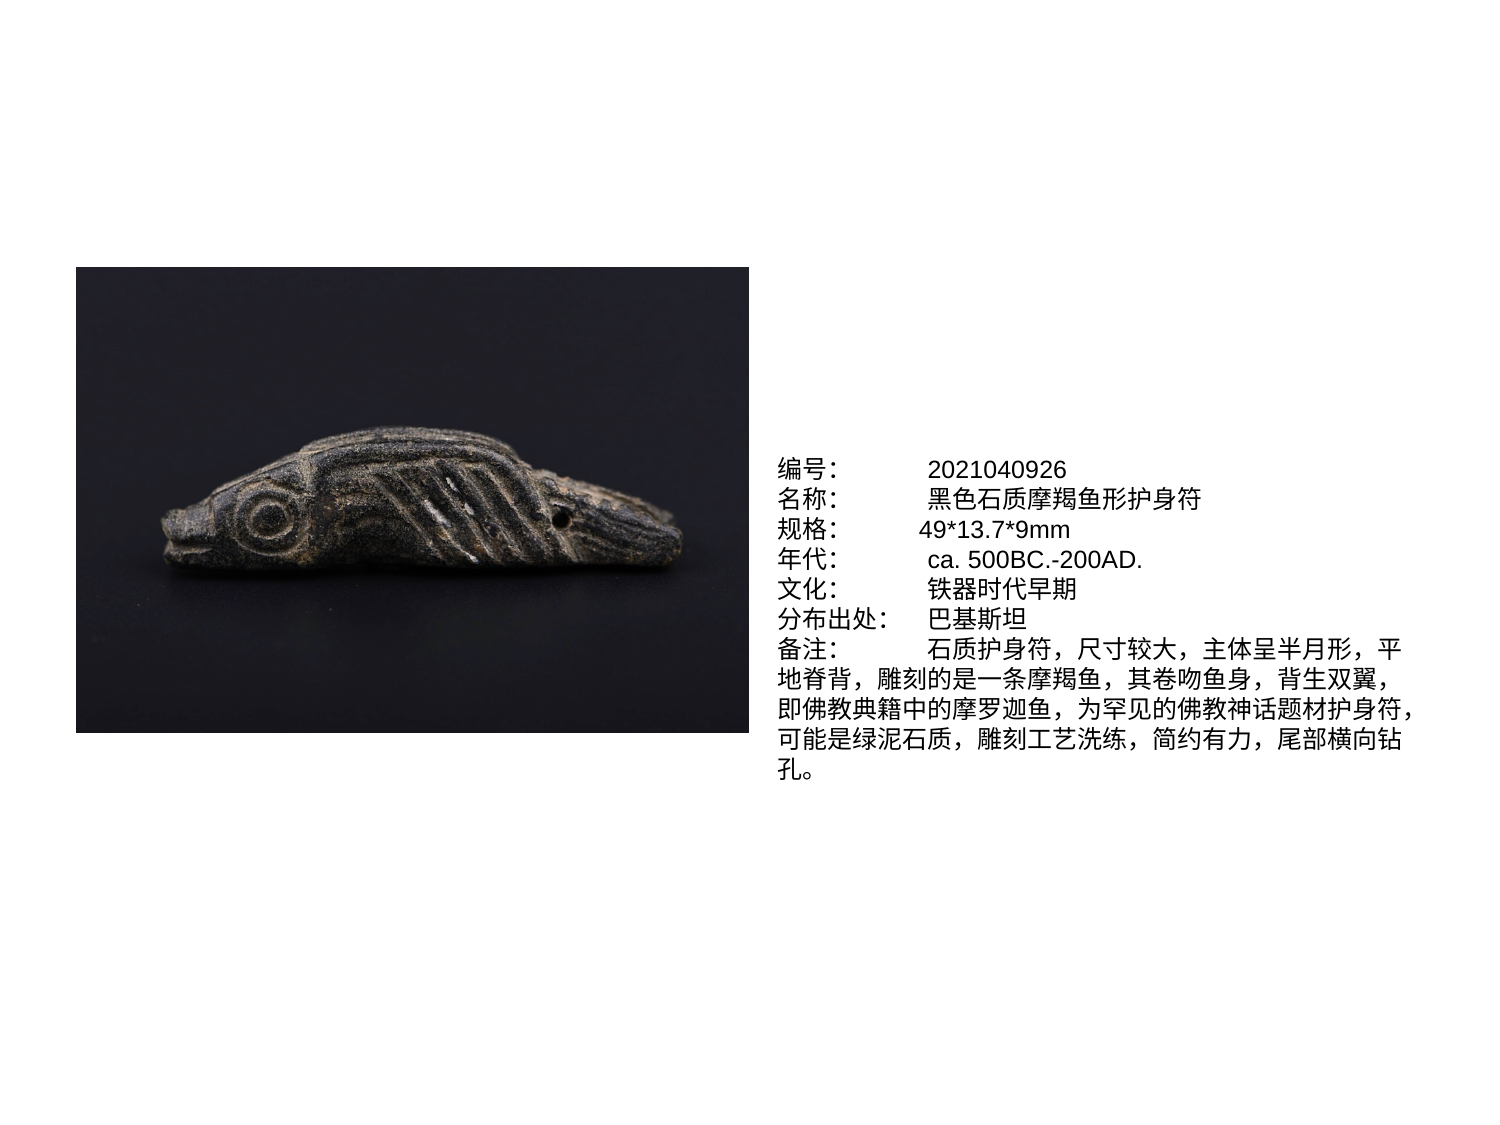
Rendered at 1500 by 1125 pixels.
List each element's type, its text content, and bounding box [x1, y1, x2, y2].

picture [76, 266, 749, 734]
list 编号： 2021040926 名称： 黑色石质摩羯鱼形护身符 规格： 49*13.7*9mm 年代： ca. 500BC.-200AD. 文化： 铁器时代早期 分布出处： 巴基斯坦 备注： 石质护身符，尺寸较大，主体呈半月形，平地脊背，雕刻的是一条摩羯鱼，其卷吻鱼身，背生双翼，即佛教典籍中的摩罗迦鱼，为罕见的佛教神话题材护身符，可能是绿泥石质，雕刻工艺洗练，简约有力，尾部横向钻孔。 [762, 262, 1426, 1006]
